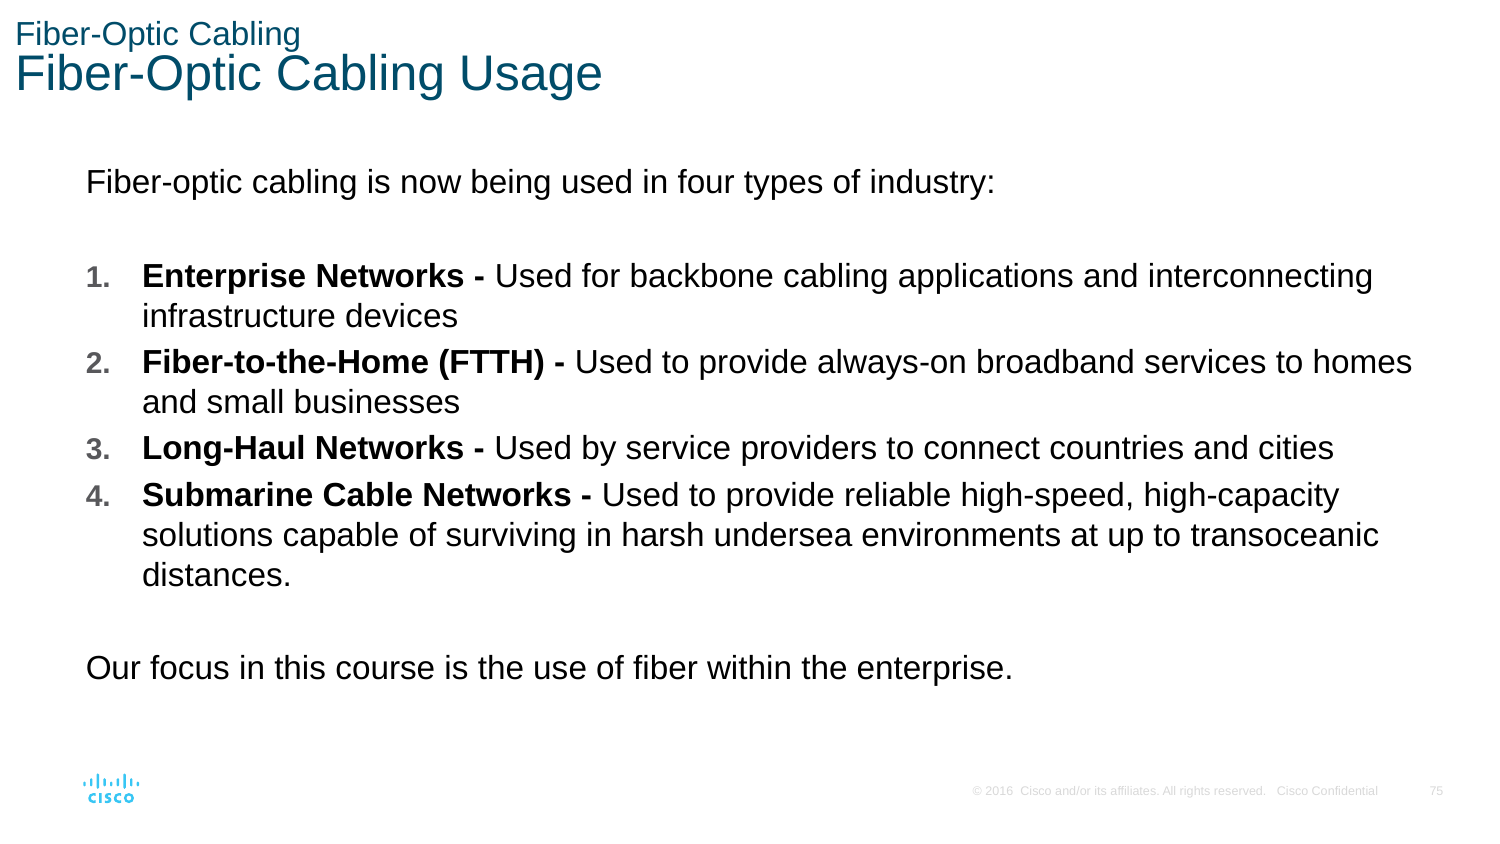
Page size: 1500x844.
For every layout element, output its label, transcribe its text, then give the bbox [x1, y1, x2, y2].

title Fiber-Optic Cabling Fiber-Optic Cabling Usage [0, 0, 1369, 121]
list Fiber-optic cabling is now being used in four types of industry: Enterprise Networks - Used for backbone cabling applications and interconnecting infrastructure devices Fiber-to-the-Home (FTTH) - Used to provide always-on broadband services to homes and small businesses Long-Haul Networks - Used by service providers to connect countries and cities Submarine Cable Networks - Used to provide reliable high-speed, high-capacity solutions capable of surviving in harsh undersea environments at up to transoceanic distances. Our focus in this course is the use of fiber within the enterprise. [70, 153, 1430, 658]
